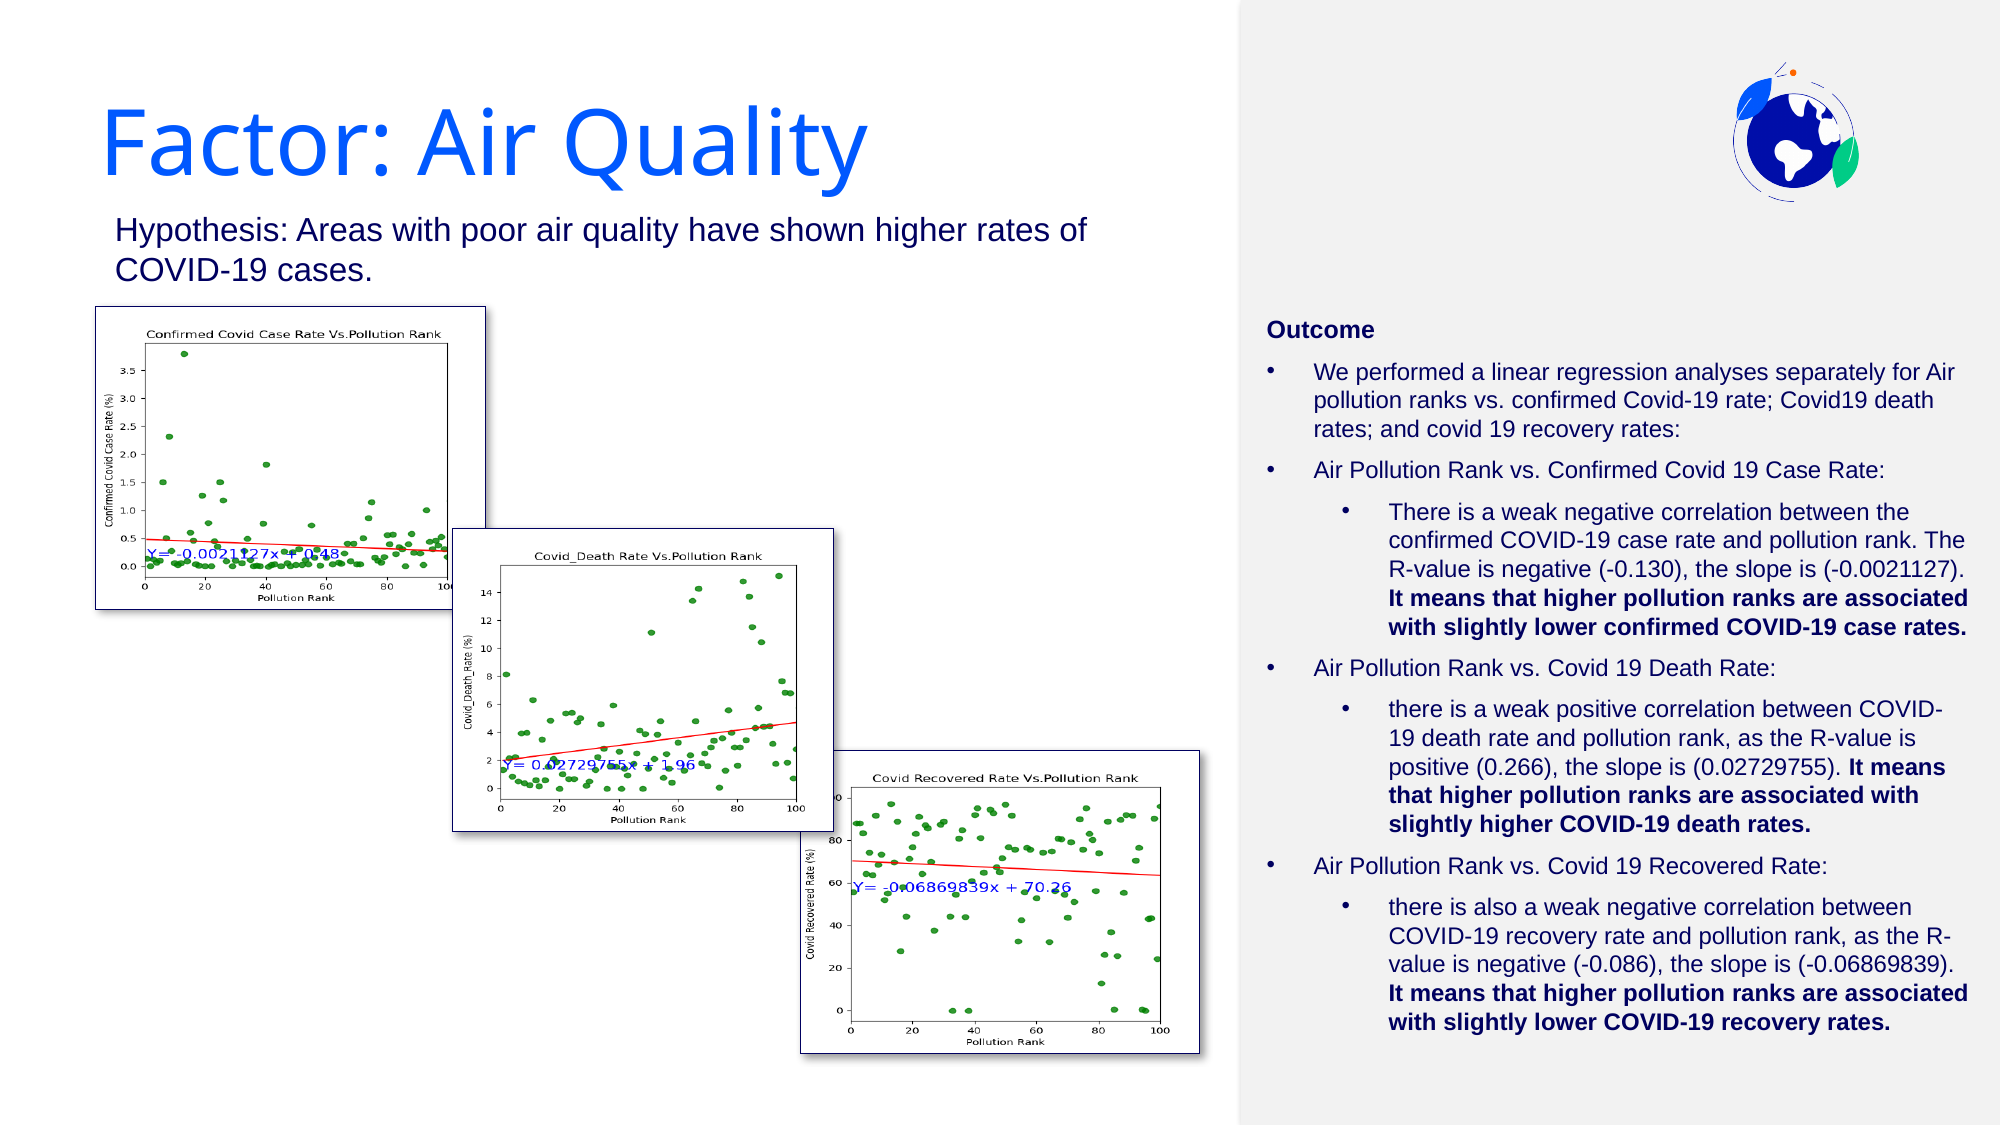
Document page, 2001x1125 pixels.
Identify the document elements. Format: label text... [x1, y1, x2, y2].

text_box Outcome We performed a linear regression analyses separately for Air pollution ranks vs. confirmed Covid-19 rate; Covid19 death rates; and covid 19 recovery rates: Air Pollution Rank vs. Confirmed Covid 19 Case Rate: There is a weak negative correlation between the confirmed COVID-19 case rate and pollution rank. The R-value is negative (-0.130), the slope is (-0.0021127). It means that higher pollution ranks are associated with slightly lower confirmed COVID-19 case rates. Air Pollution Rank vs. Covid 19 Death Rate: there is a weak positive correlation between COVID-19 death rate and pollution rank, as the R-value is positive (0.266), the slope is (0.02729755). It means that higher pollution ranks are associated with slightly higher COVID-19 death rates. Air Pollution Rank vs. Covid 19 Recovered Rate: there is also a weak negative correlation between COVID-19 recovery rate and pollution rank, as the R-value is negative (-0.086), the slope is (-0.06869839). It means that higher pollution ranks are associated with slightly lower COVID-19 recovery rates. [1251, 306, 1985, 1085]
picture [1733, 62, 1859, 202]
title Factor: Air Quality [99, 96, 1238, 202]
picture [95, 306, 1200, 1054]
text_box [1240, 0, 2000, 1125]
text_box Hypothesis: Areas with poor air quality have shown higher rates of COVID-19 cases. [99, 201, 1211, 296]
